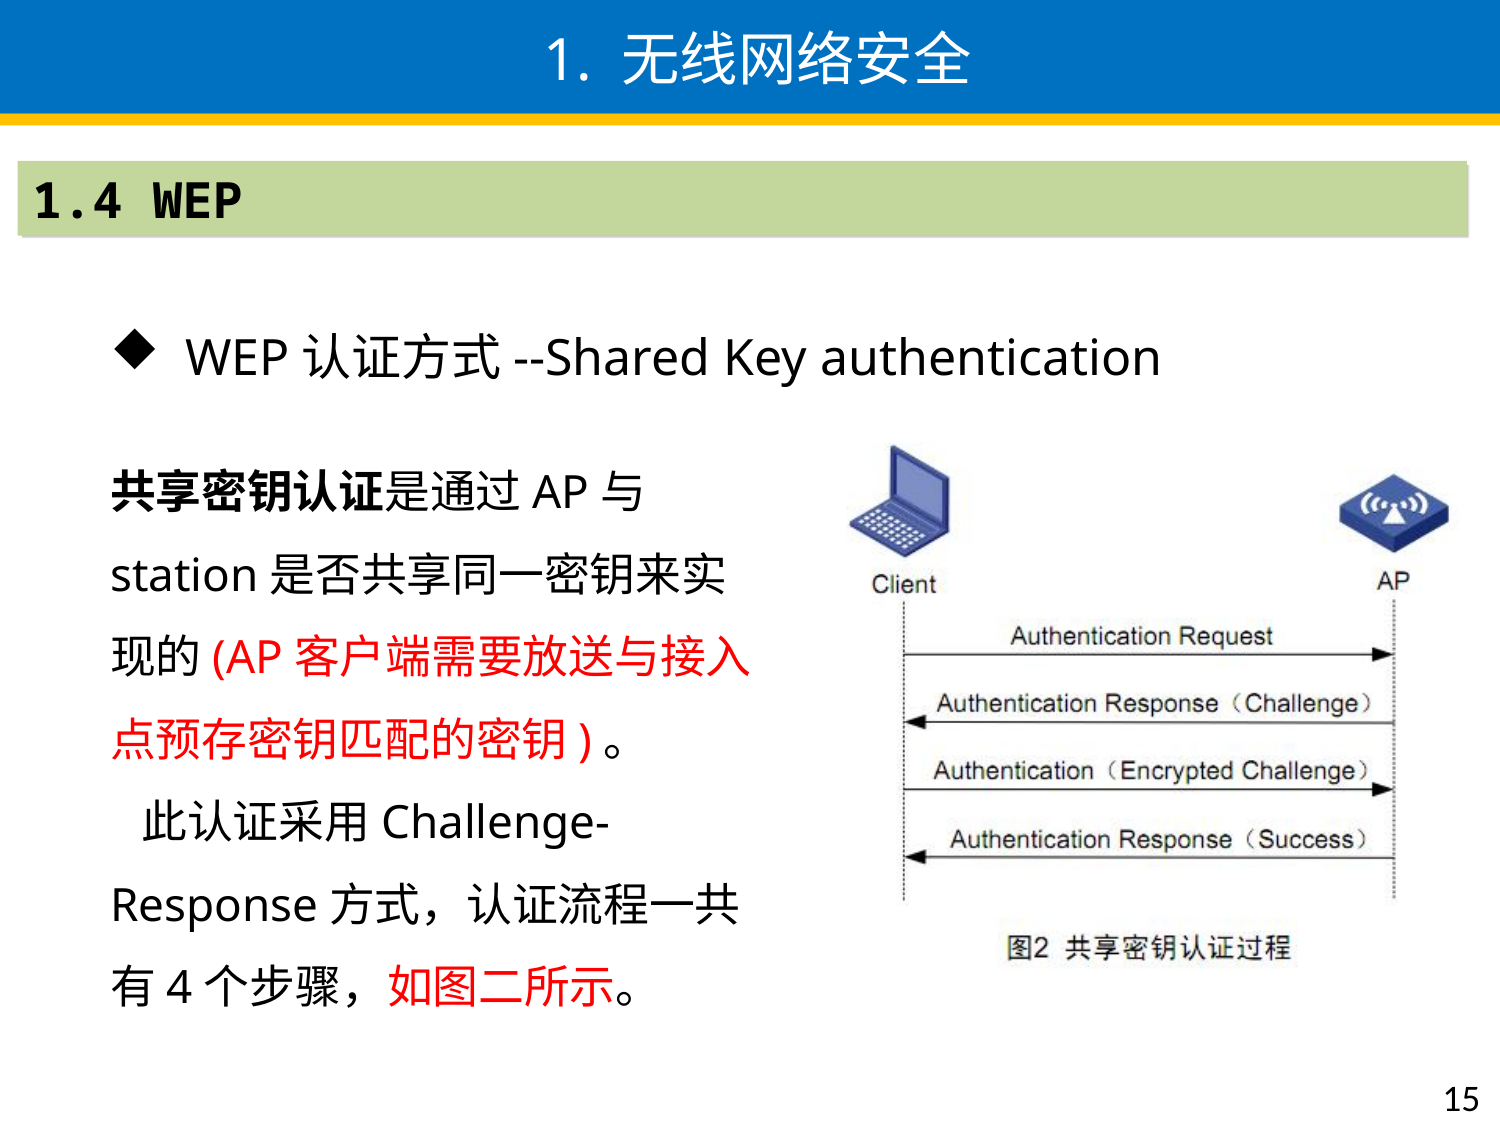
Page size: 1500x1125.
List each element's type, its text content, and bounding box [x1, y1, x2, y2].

picture [844, 428, 1460, 1010]
text_box 共享密钥认证是通过AP与station是否共享同一密钥来实现的(AP客户端需要放送与接入点预存密钥匹配的密钥)。 此认证采用Challenge-Response方式，认证流程一共有4个步骤，如图二所示。 [95, 428, 769, 1021]
text_box WEP认证方式--Shared Key authentication [95, 288, 1395, 394]
title 1. 无线网络安全 [0, 0, 1500, 114]
text_box 1.4 WEP [17, 160, 1467, 236]
text_box 15 [1427, 1066, 1499, 1125]
